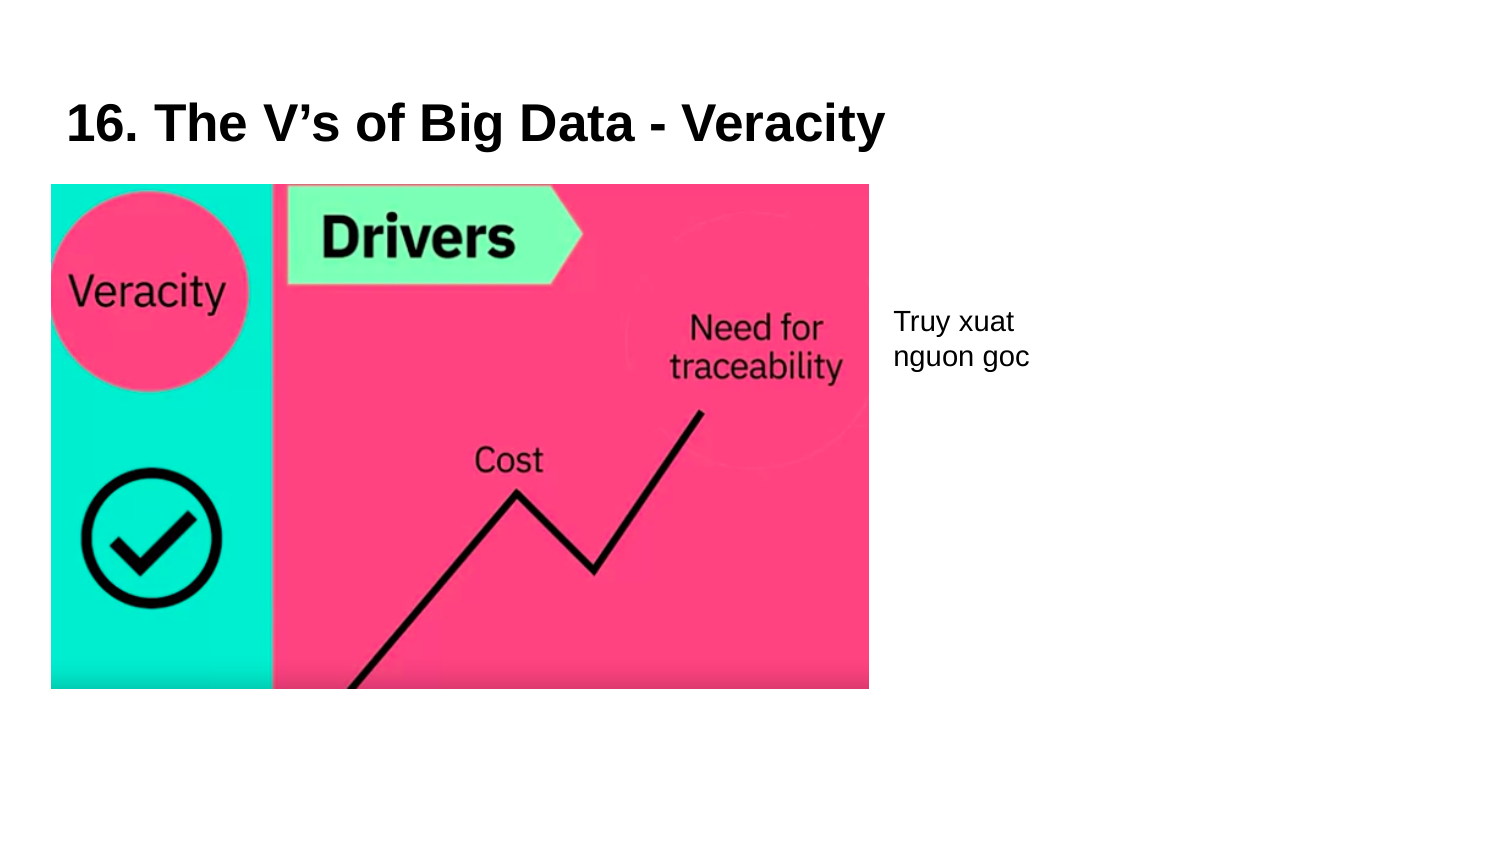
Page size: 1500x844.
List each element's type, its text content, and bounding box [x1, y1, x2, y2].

picture [50, 183, 869, 690]
title 16. The V’s of Big Data - Veracity [51, 72, 1449, 167]
text_box Truy xuat nguon goc [878, 287, 1067, 388]
